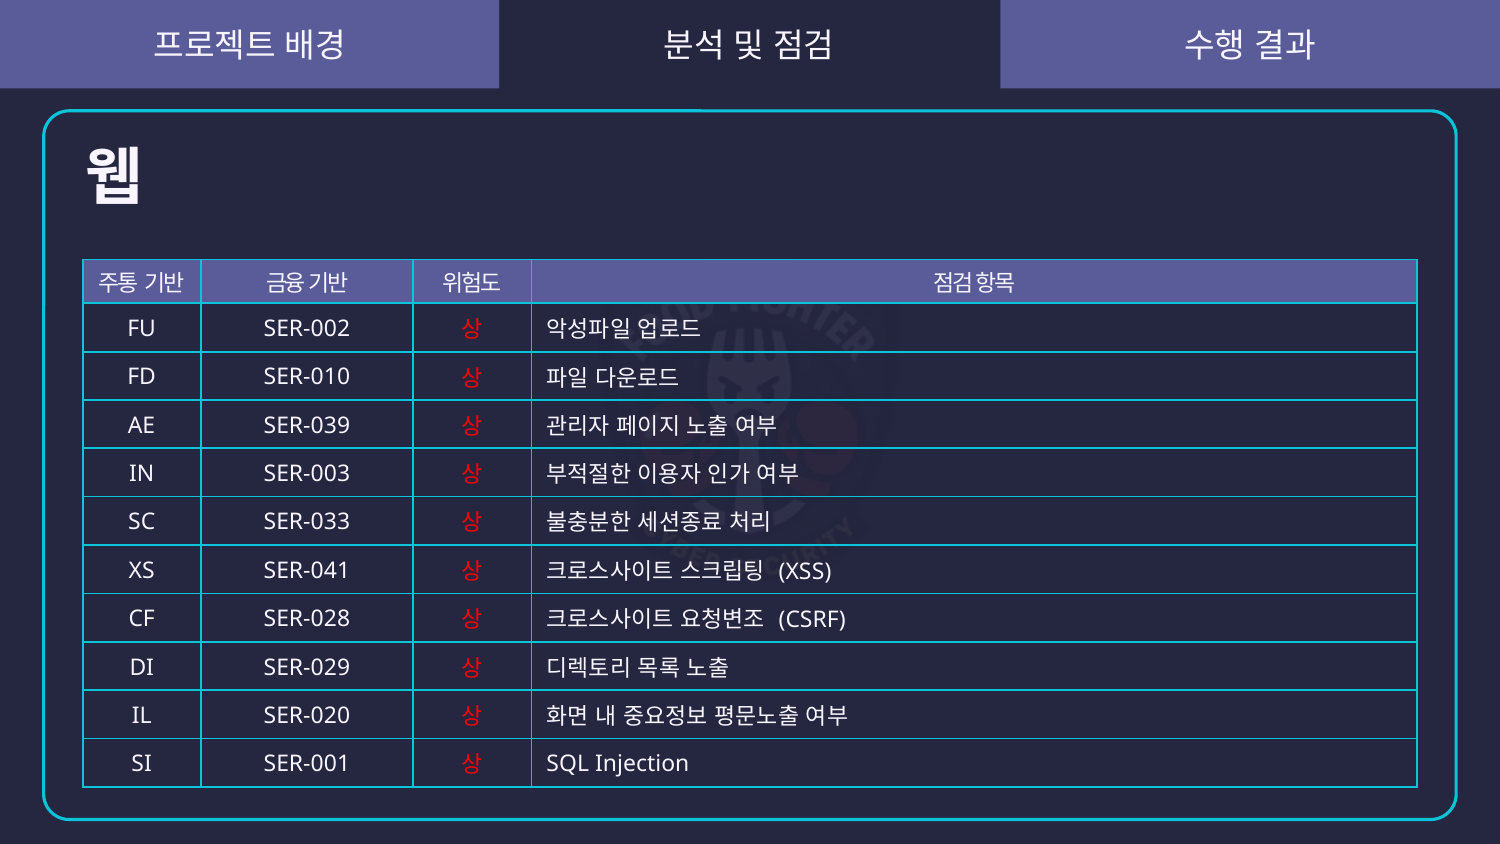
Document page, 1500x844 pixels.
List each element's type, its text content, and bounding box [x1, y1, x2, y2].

table_cell 부적절한 이용자 인가 여부 [532, 449, 1416, 496]
table_cell XS [84, 546, 200, 593]
table_cell 크로스사이트 스크립팅 (XSS) [532, 546, 1416, 593]
table_cell SER-033 [202, 497, 412, 544]
table_header 주통 기반 [84, 260, 200, 302]
table_cell 상 [414, 546, 531, 593]
table_cell FD [84, 353, 200, 399]
table_cell FU [84, 304, 200, 351]
table_cell 상 [414, 497, 531, 544]
table_cell SI [84, 739, 200, 786]
table_cell CF [84, 594, 200, 641]
table_cell IL [84, 691, 200, 738]
table_cell 악성파일 업로드 [532, 304, 1416, 351]
table_header 금융 기반 [202, 260, 412, 302]
table_cell 상 [414, 353, 531, 399]
table_cell DI [84, 643, 200, 689]
table_cell SER-001 [202, 739, 412, 786]
table_cell 불충분한 세션종료 처리 [532, 497, 1416, 544]
table_cell 상 [414, 643, 531, 689]
table_cell 상 [414, 304, 531, 351]
table_cell SER-028 [202, 594, 412, 641]
title 웹 [70, 127, 1430, 222]
table_cell SER-041 [202, 546, 412, 593]
table_cell 상 [414, 739, 531, 786]
table_cell 상 [414, 691, 531, 738]
table_cell 상 [414, 449, 531, 496]
table_cell SER-003 [202, 449, 412, 496]
table_cell SER-002 [202, 304, 412, 351]
table_cell SER-029 [202, 643, 412, 689]
table_header 위험도 [414, 260, 531, 302]
table_cell SC [84, 497, 200, 544]
table_cell 상 [414, 594, 531, 641]
table_cell SER-020 [202, 691, 412, 738]
table_header 점검 항목 [532, 260, 1416, 302]
table_cell 디렉토리 목록 노출 [532, 643, 1416, 689]
table_cell SER-010 [202, 353, 412, 399]
table_cell IN [84, 449, 200, 496]
table_cell 관리자 페이지 노출 여부 [532, 401, 1416, 447]
table_cell 크로스사이트 요청변조 (CSRF) [532, 594, 1416, 641]
table_cell 화면 내 중요정보 평문노출 여부 [532, 691, 1416, 738]
table_cell SQL Injection [532, 739, 1416, 786]
table_cell 상 [414, 401, 531, 447]
table_cell 파일 다운로드 [532, 353, 1416, 399]
table_cell SER-039 [202, 401, 412, 447]
table_cell AE [84, 401, 200, 447]
